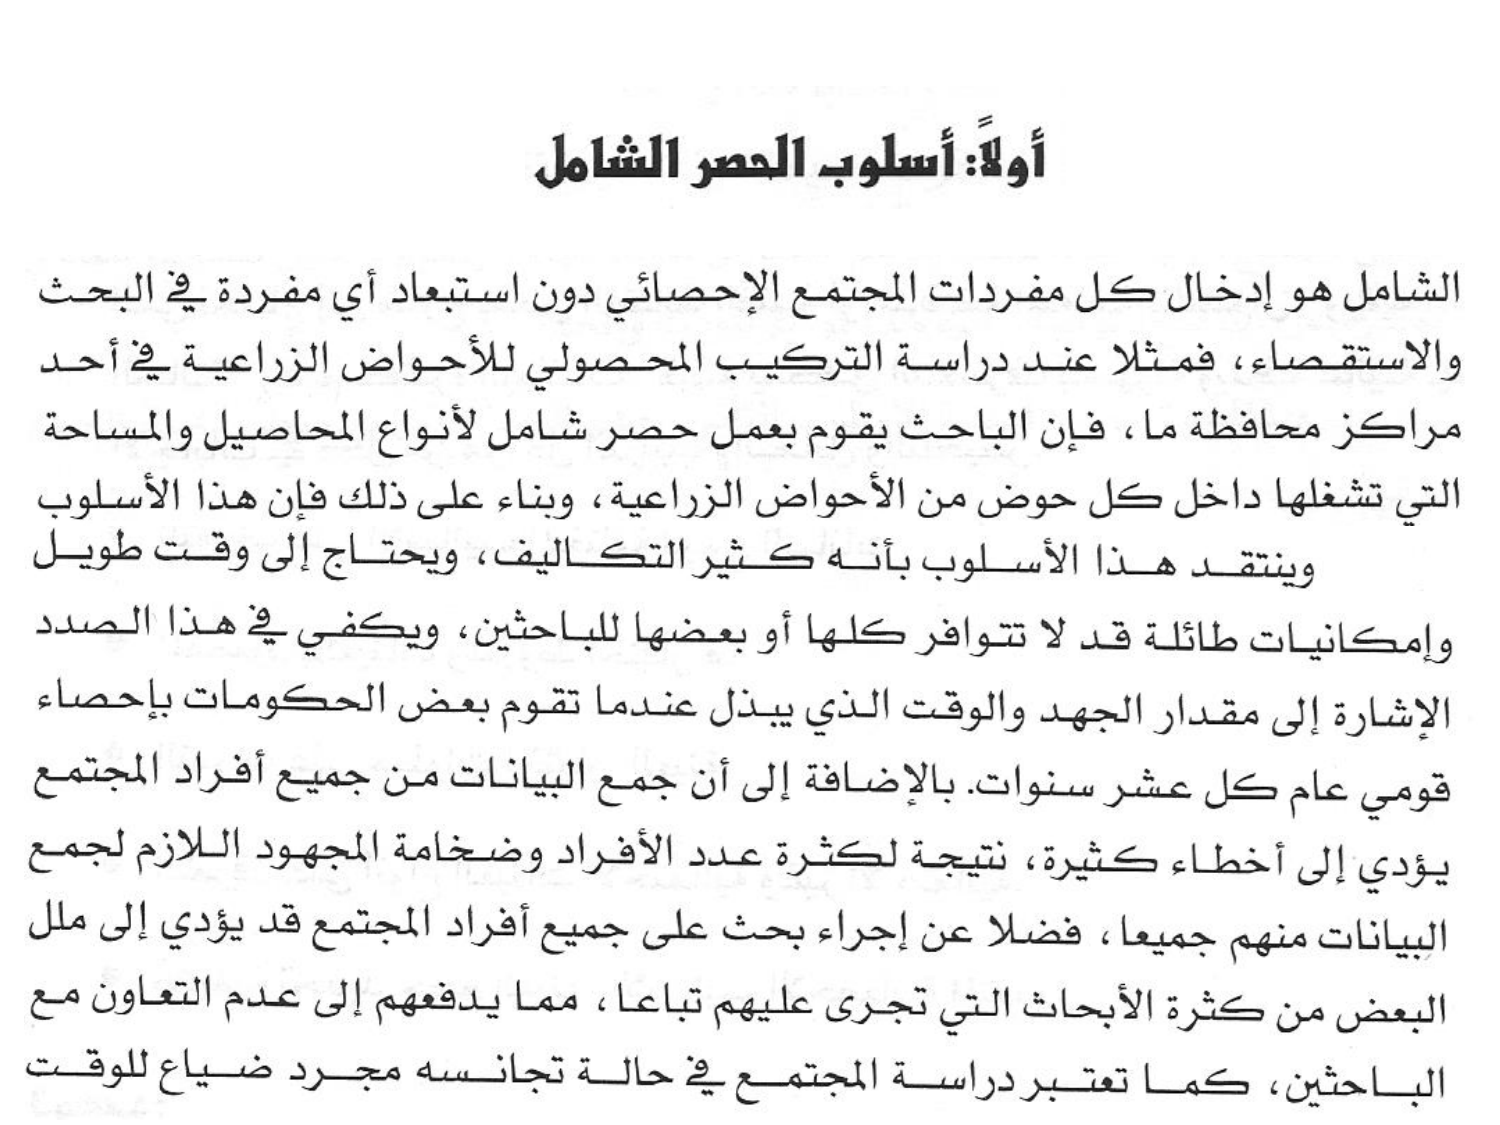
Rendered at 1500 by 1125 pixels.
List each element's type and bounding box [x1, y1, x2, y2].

picture [19, 255, 1483, 1121]
picture [524, 86, 1066, 209]
